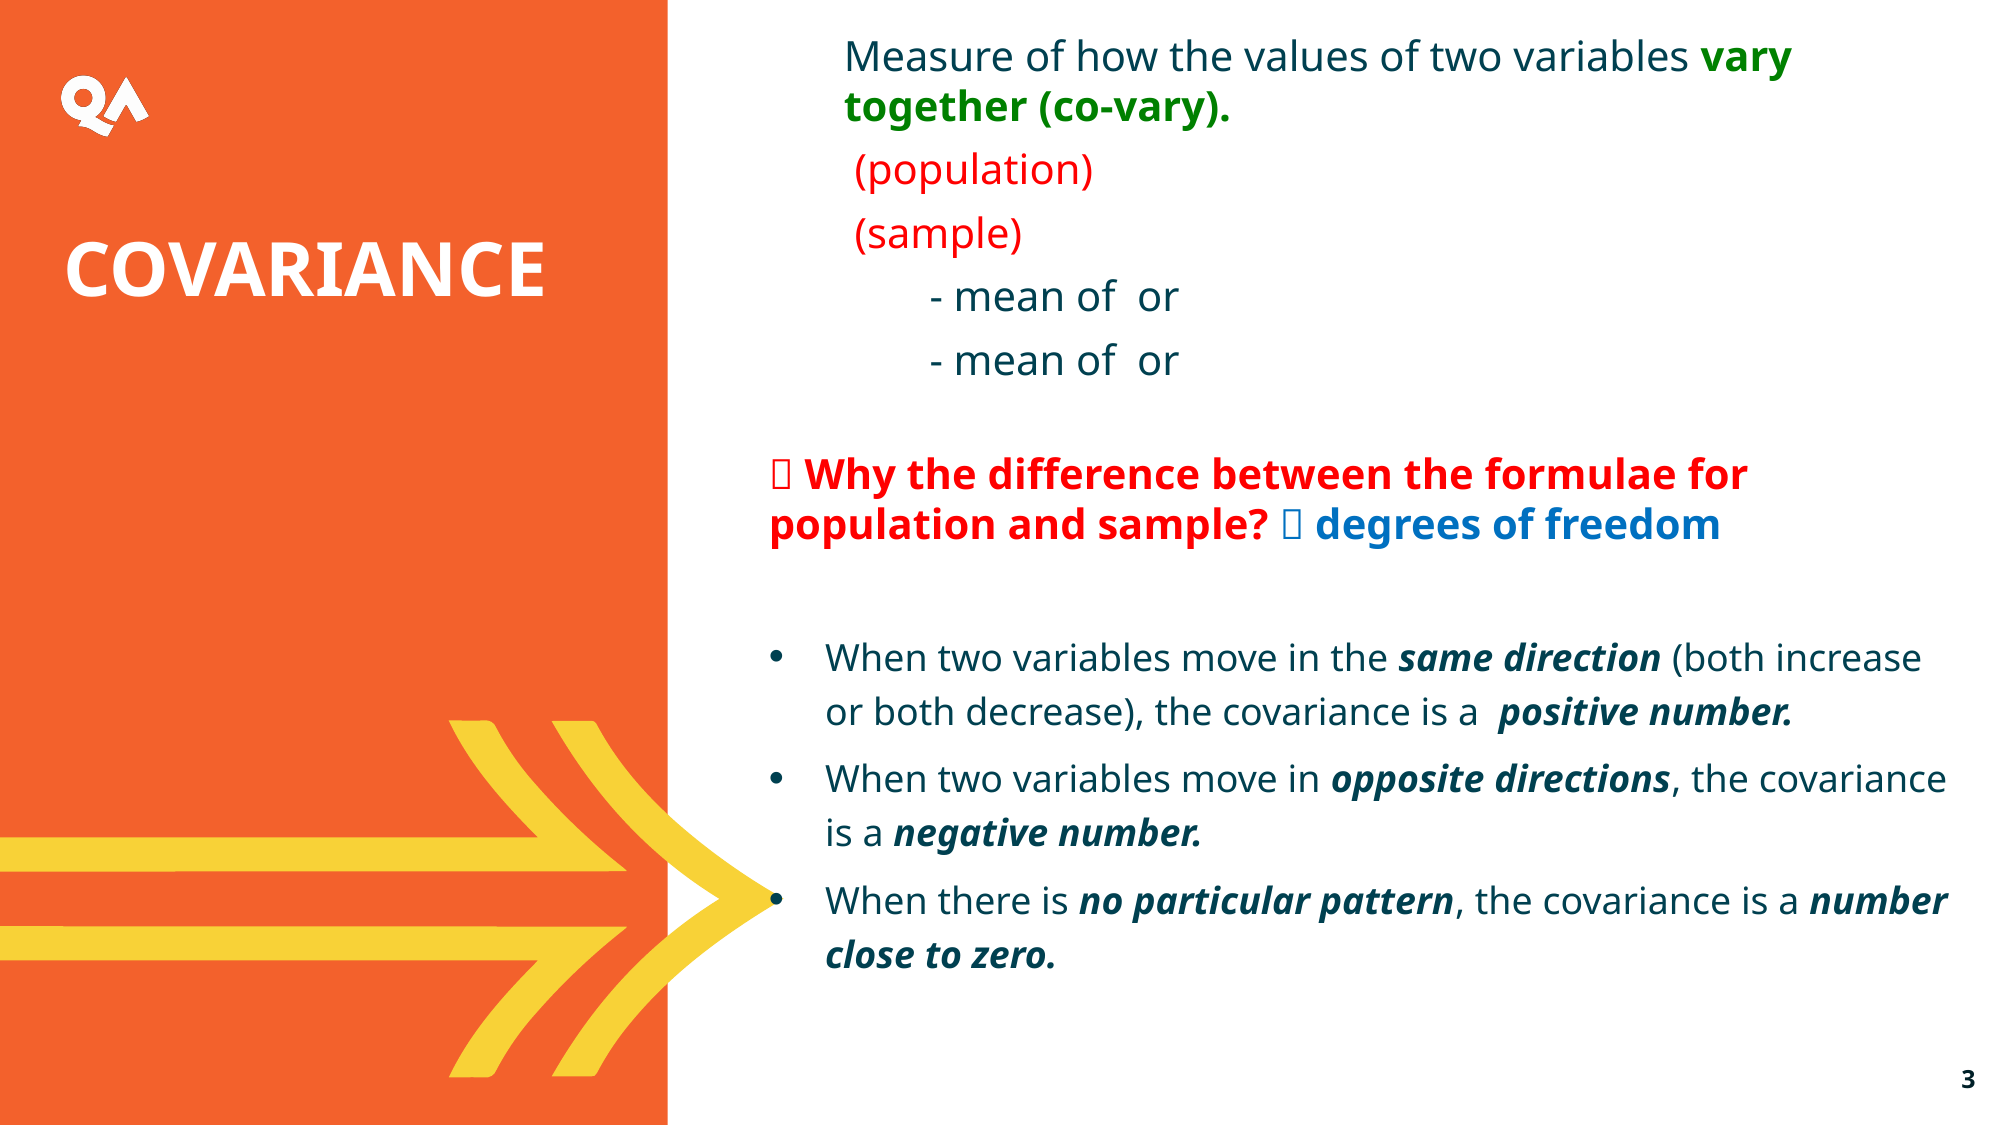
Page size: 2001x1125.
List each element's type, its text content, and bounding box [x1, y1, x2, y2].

slide_number 3 [1846, 1068, 1976, 1098]
list coVariance [63, 221, 628, 673]
picture [44, 61, 166, 148]
